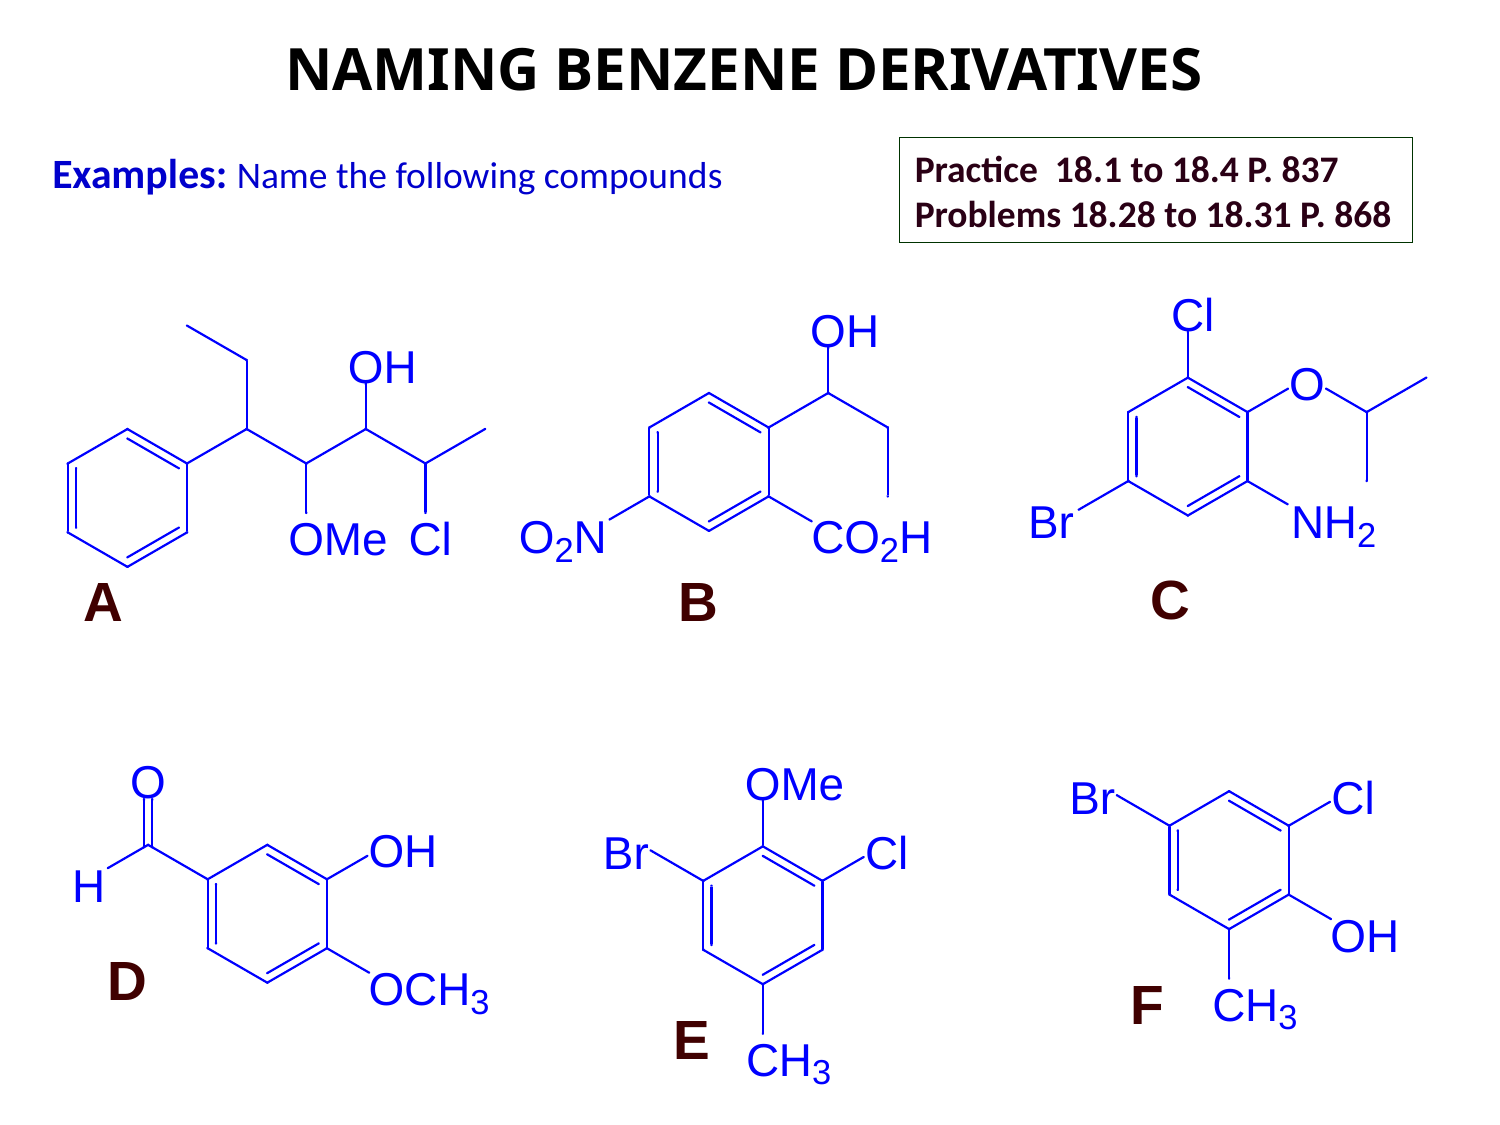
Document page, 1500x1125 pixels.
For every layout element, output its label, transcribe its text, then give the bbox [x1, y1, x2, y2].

text_box Practice 18.1 to 18.4 P. 837 Problems 18.28 to 18.31 P. 868 [899, 137, 1413, 243]
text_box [62, 288, 1437, 1088]
text_box NAMING BENZENE DERIVATIVES Examples: Name the following compounds [37, 24, 1450, 205]
